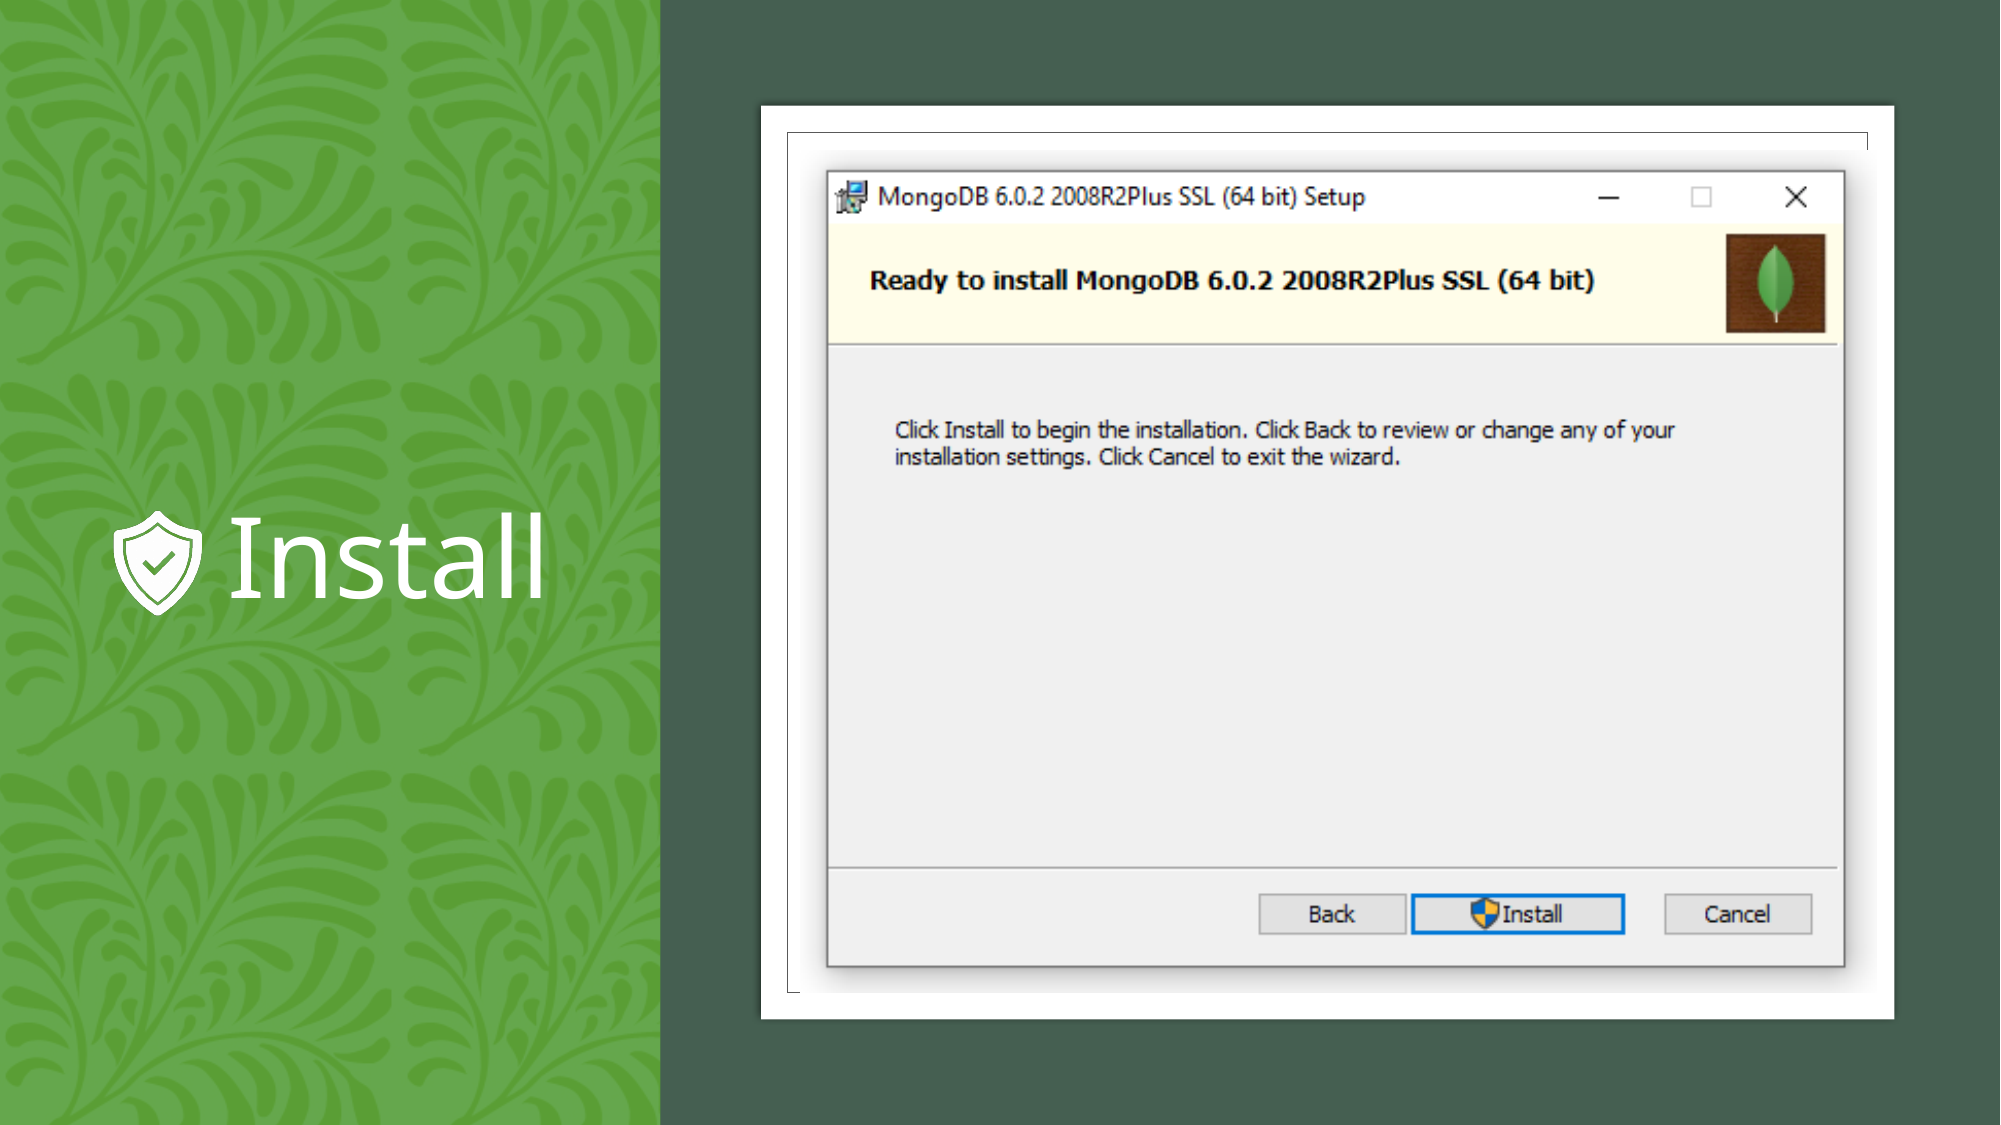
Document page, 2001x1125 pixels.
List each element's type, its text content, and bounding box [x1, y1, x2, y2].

text_box [761, 105, 1895, 1020]
text_box [661, 0, 2000, 1125]
picture [800, 150, 1877, 993]
text_box [787, 132, 1868, 993]
text_box [0, 0, 661, 1125]
title Install [198, 105, 566, 1020]
picture [96, 501, 219, 624]
